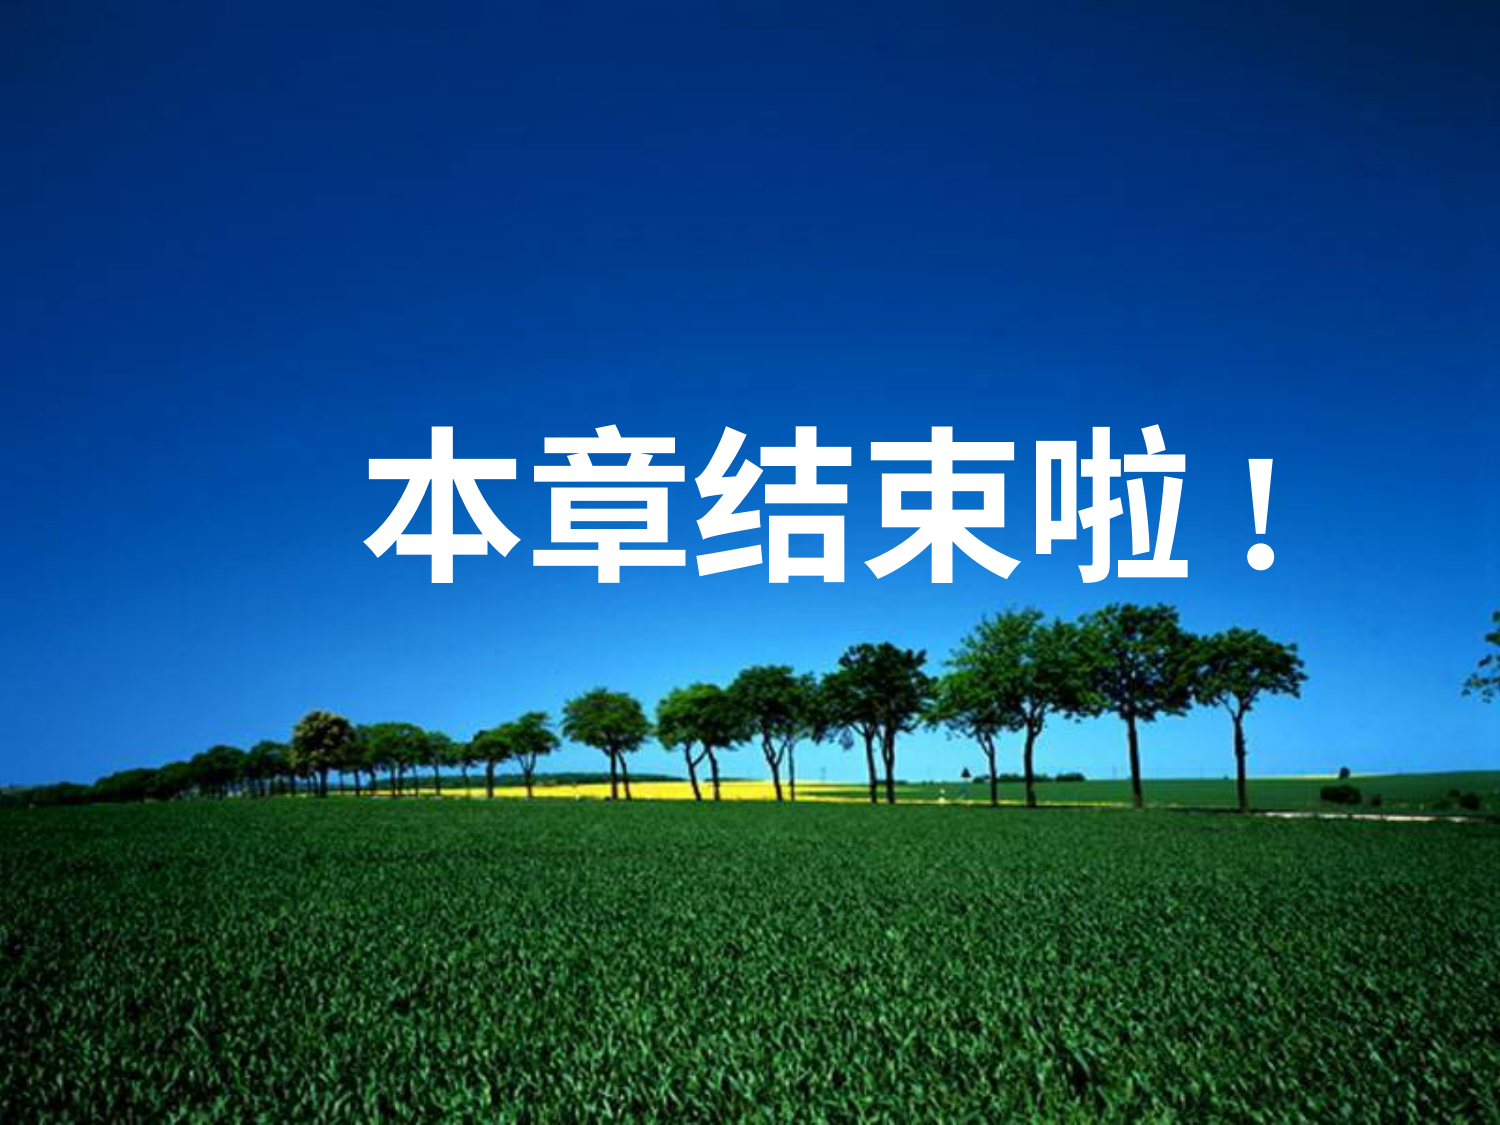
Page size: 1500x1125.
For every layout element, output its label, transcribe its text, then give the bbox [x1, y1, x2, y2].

text_box 本章结束啦! [344, 394, 1304, 610]
picture [0, 0, 1500, 1125]
